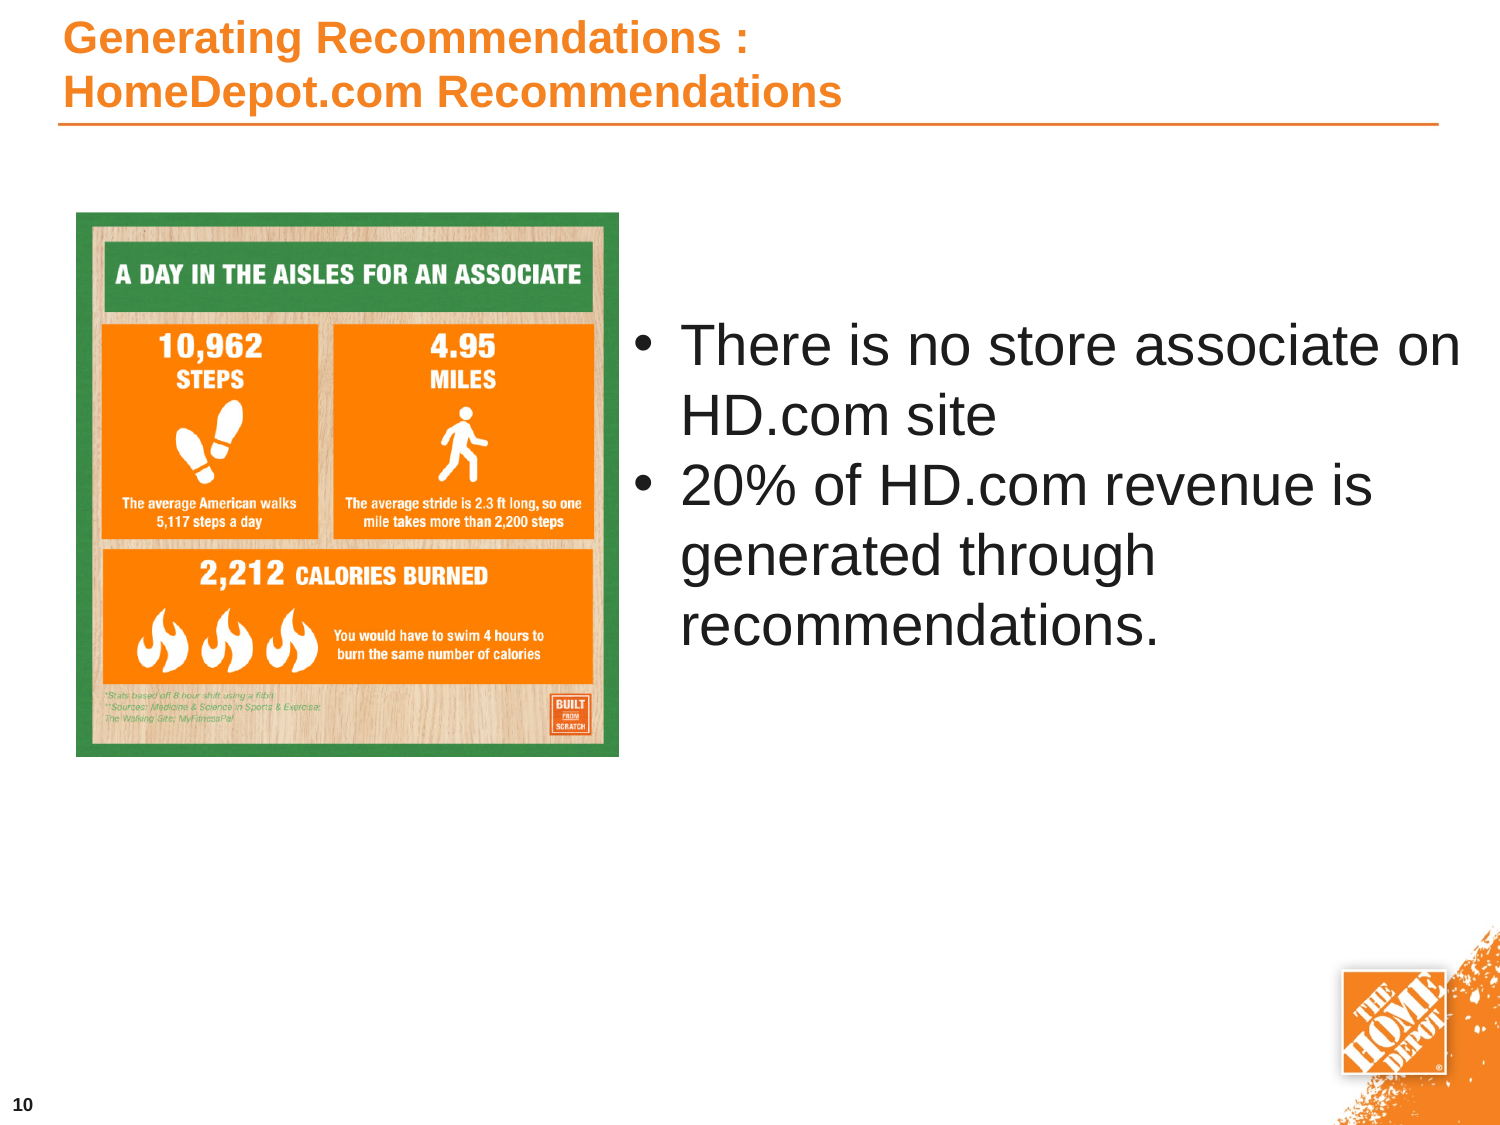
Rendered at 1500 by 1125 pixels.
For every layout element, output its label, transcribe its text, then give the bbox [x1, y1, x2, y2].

title Generating Recommendations : HomeDepot.com Recommendations [48, 0, 1398, 125]
slide_number 10 [0, 1074, 348, 1125]
picture [0, 0, 1500, 1125]
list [75, 212, 619, 757]
text_box There is no store associate on HD.com site 20% of HD.com revenue is generated through recommendations. [624, 299, 1500, 665]
